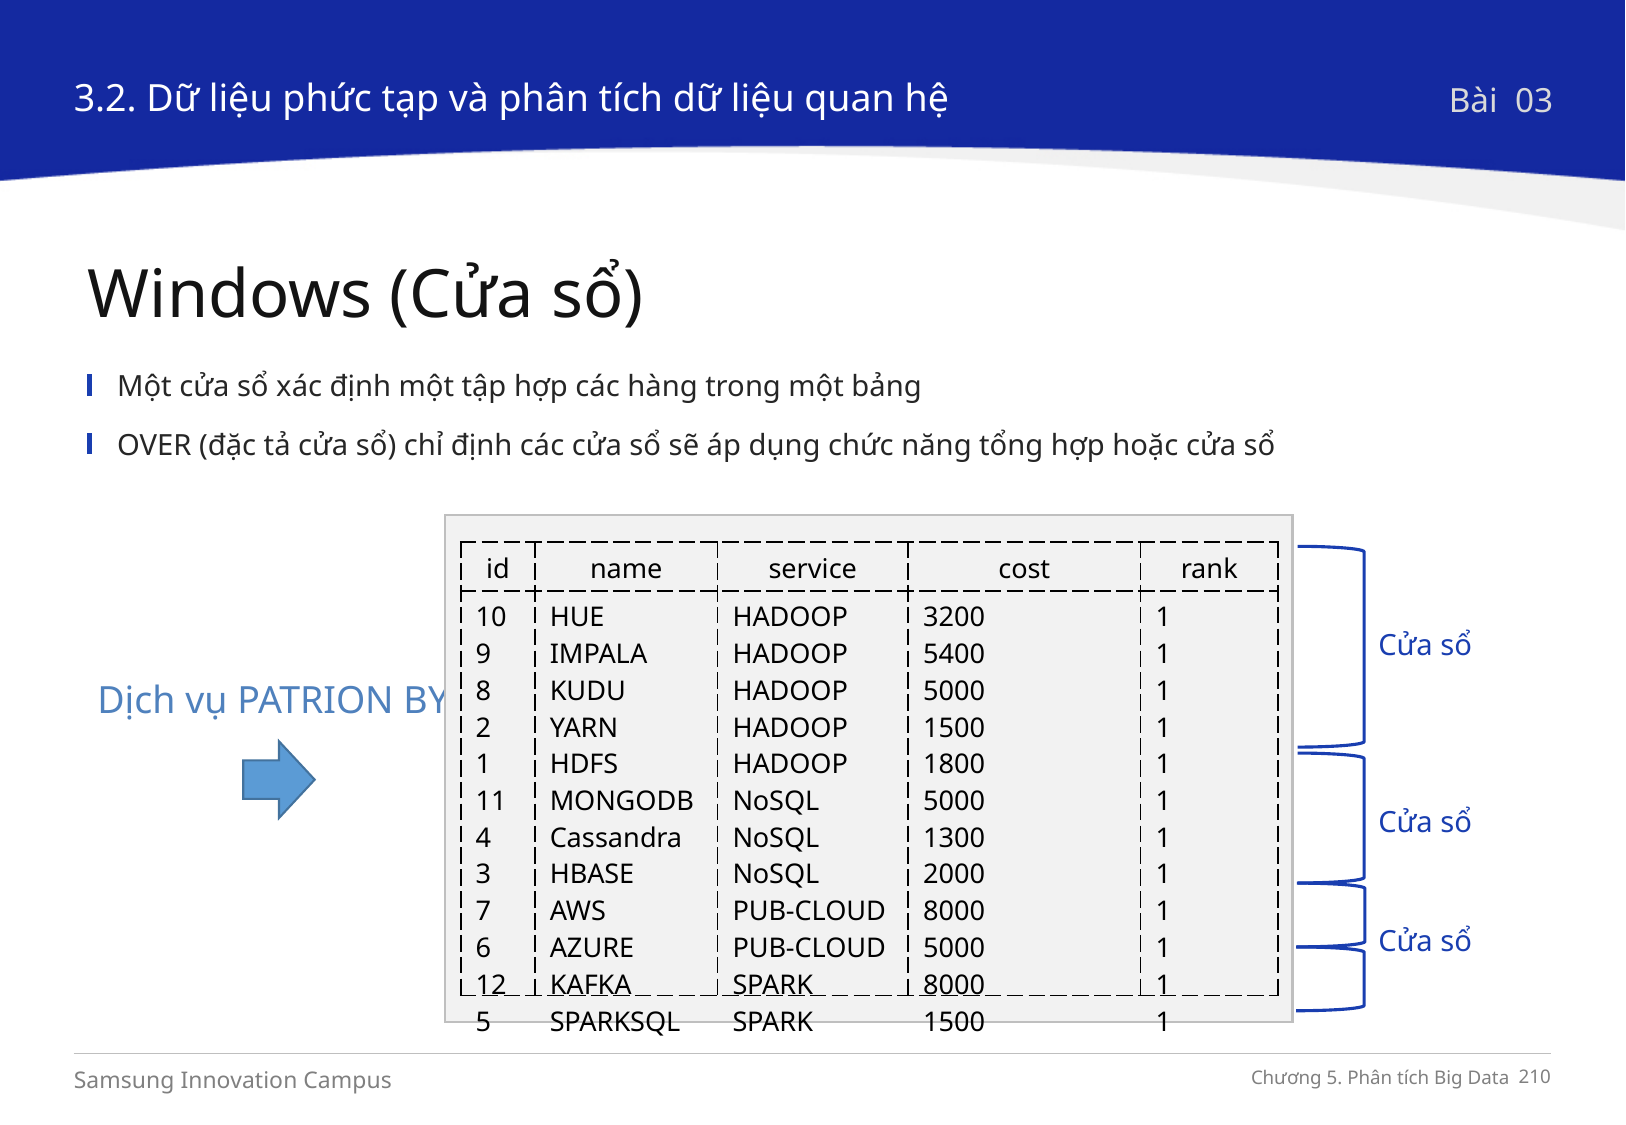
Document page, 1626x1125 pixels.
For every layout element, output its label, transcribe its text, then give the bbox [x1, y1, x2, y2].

text_box [242, 738, 317, 821]
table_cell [461, 591, 1278, 995]
list Một cửa sổ xác định một tập hợp các hàng trong một bảng OVER (đặc tả cửa sổ) chỉ định các cửa sổ sẽ áp dụng chức năng tổng hợp hoặc cửa sổ [87, 365, 1485, 516]
list Windows (Cửa sổ) [87, 249, 1531, 331]
list Bài 03 [1423, 79, 1554, 120]
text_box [82, 514, 1294, 1023]
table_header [461, 542, 1278, 591]
picture [0, 0, 1625, 1125]
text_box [1296, 546, 1483, 1011]
list 3.2. Dữ liệu phức tạp và phân tích dữ liệu quan hệ [73, 73, 1396, 119]
